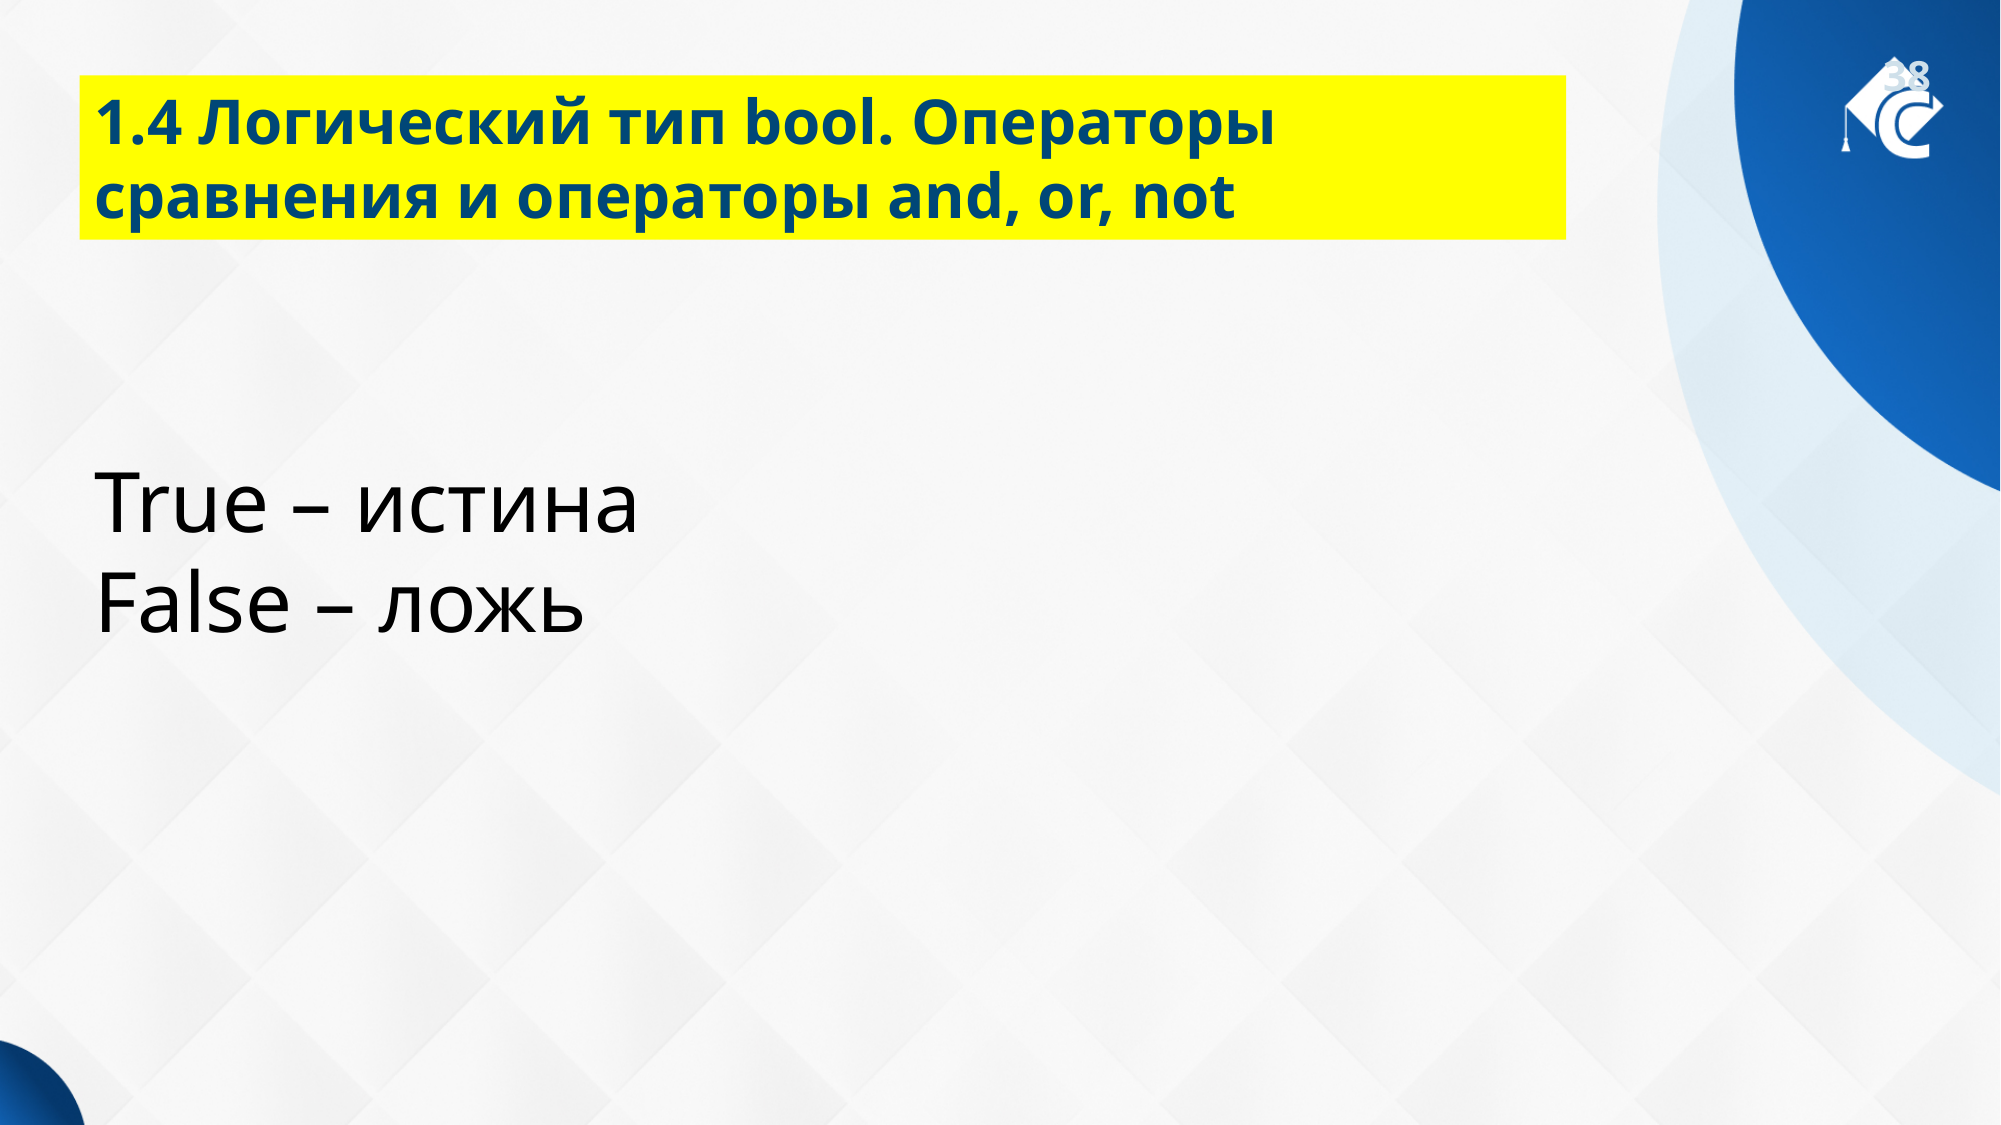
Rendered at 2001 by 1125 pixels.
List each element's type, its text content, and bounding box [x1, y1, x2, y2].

picture [0, 0, 2001, 1125]
text_box True – истина False – ложь [79, 442, 1793, 657]
title 1.4 Логический тип bool. Операторы сравнения и операторы and, or, not [79, 75, 1567, 240]
